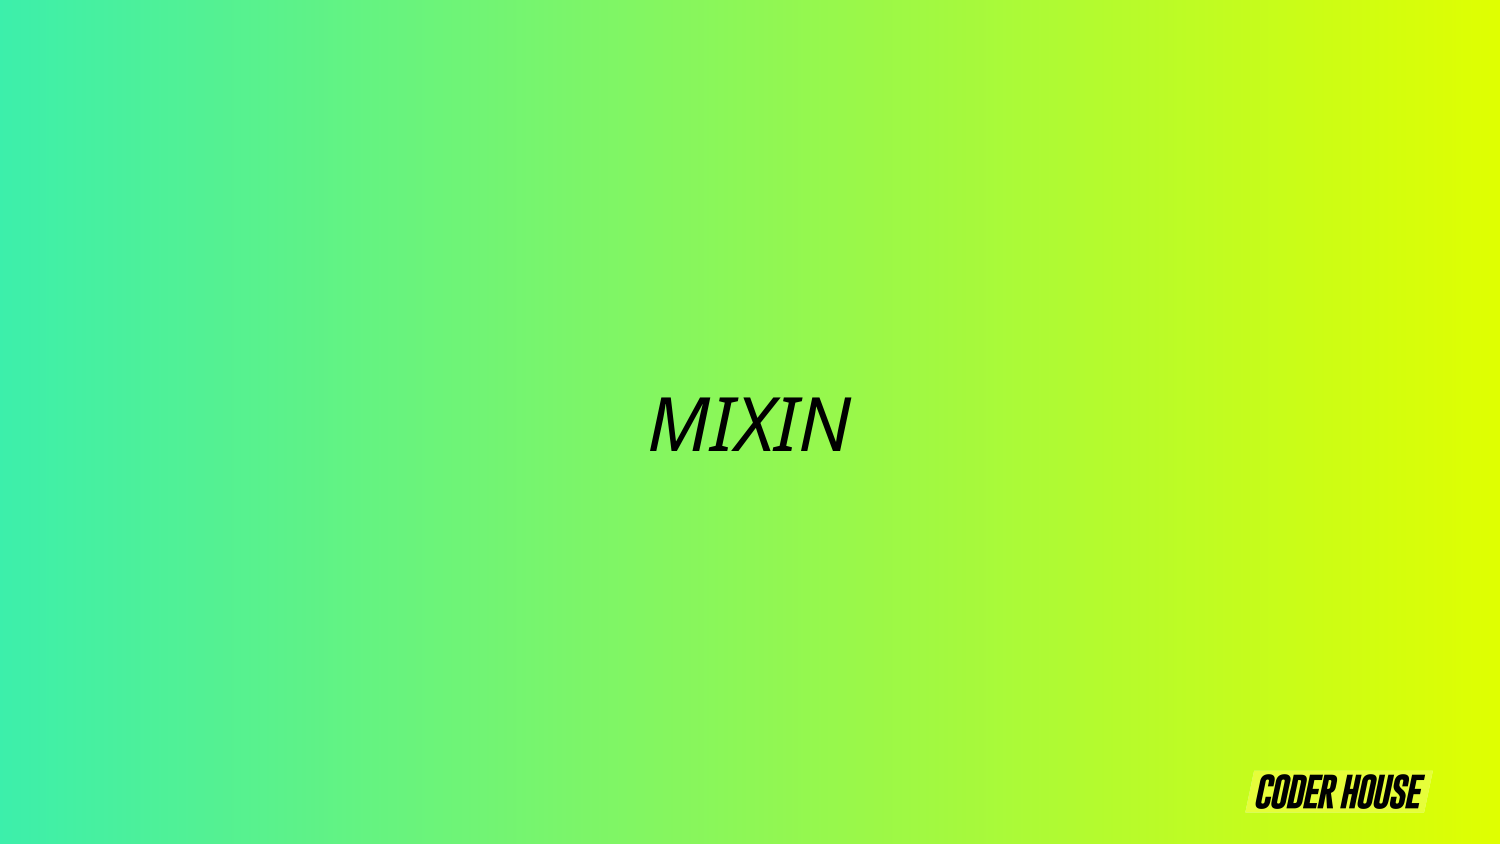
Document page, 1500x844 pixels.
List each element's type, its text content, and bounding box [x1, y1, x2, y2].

picture [1241, 764, 1437, 819]
text_box MIXIN [358, 340, 1142, 503]
